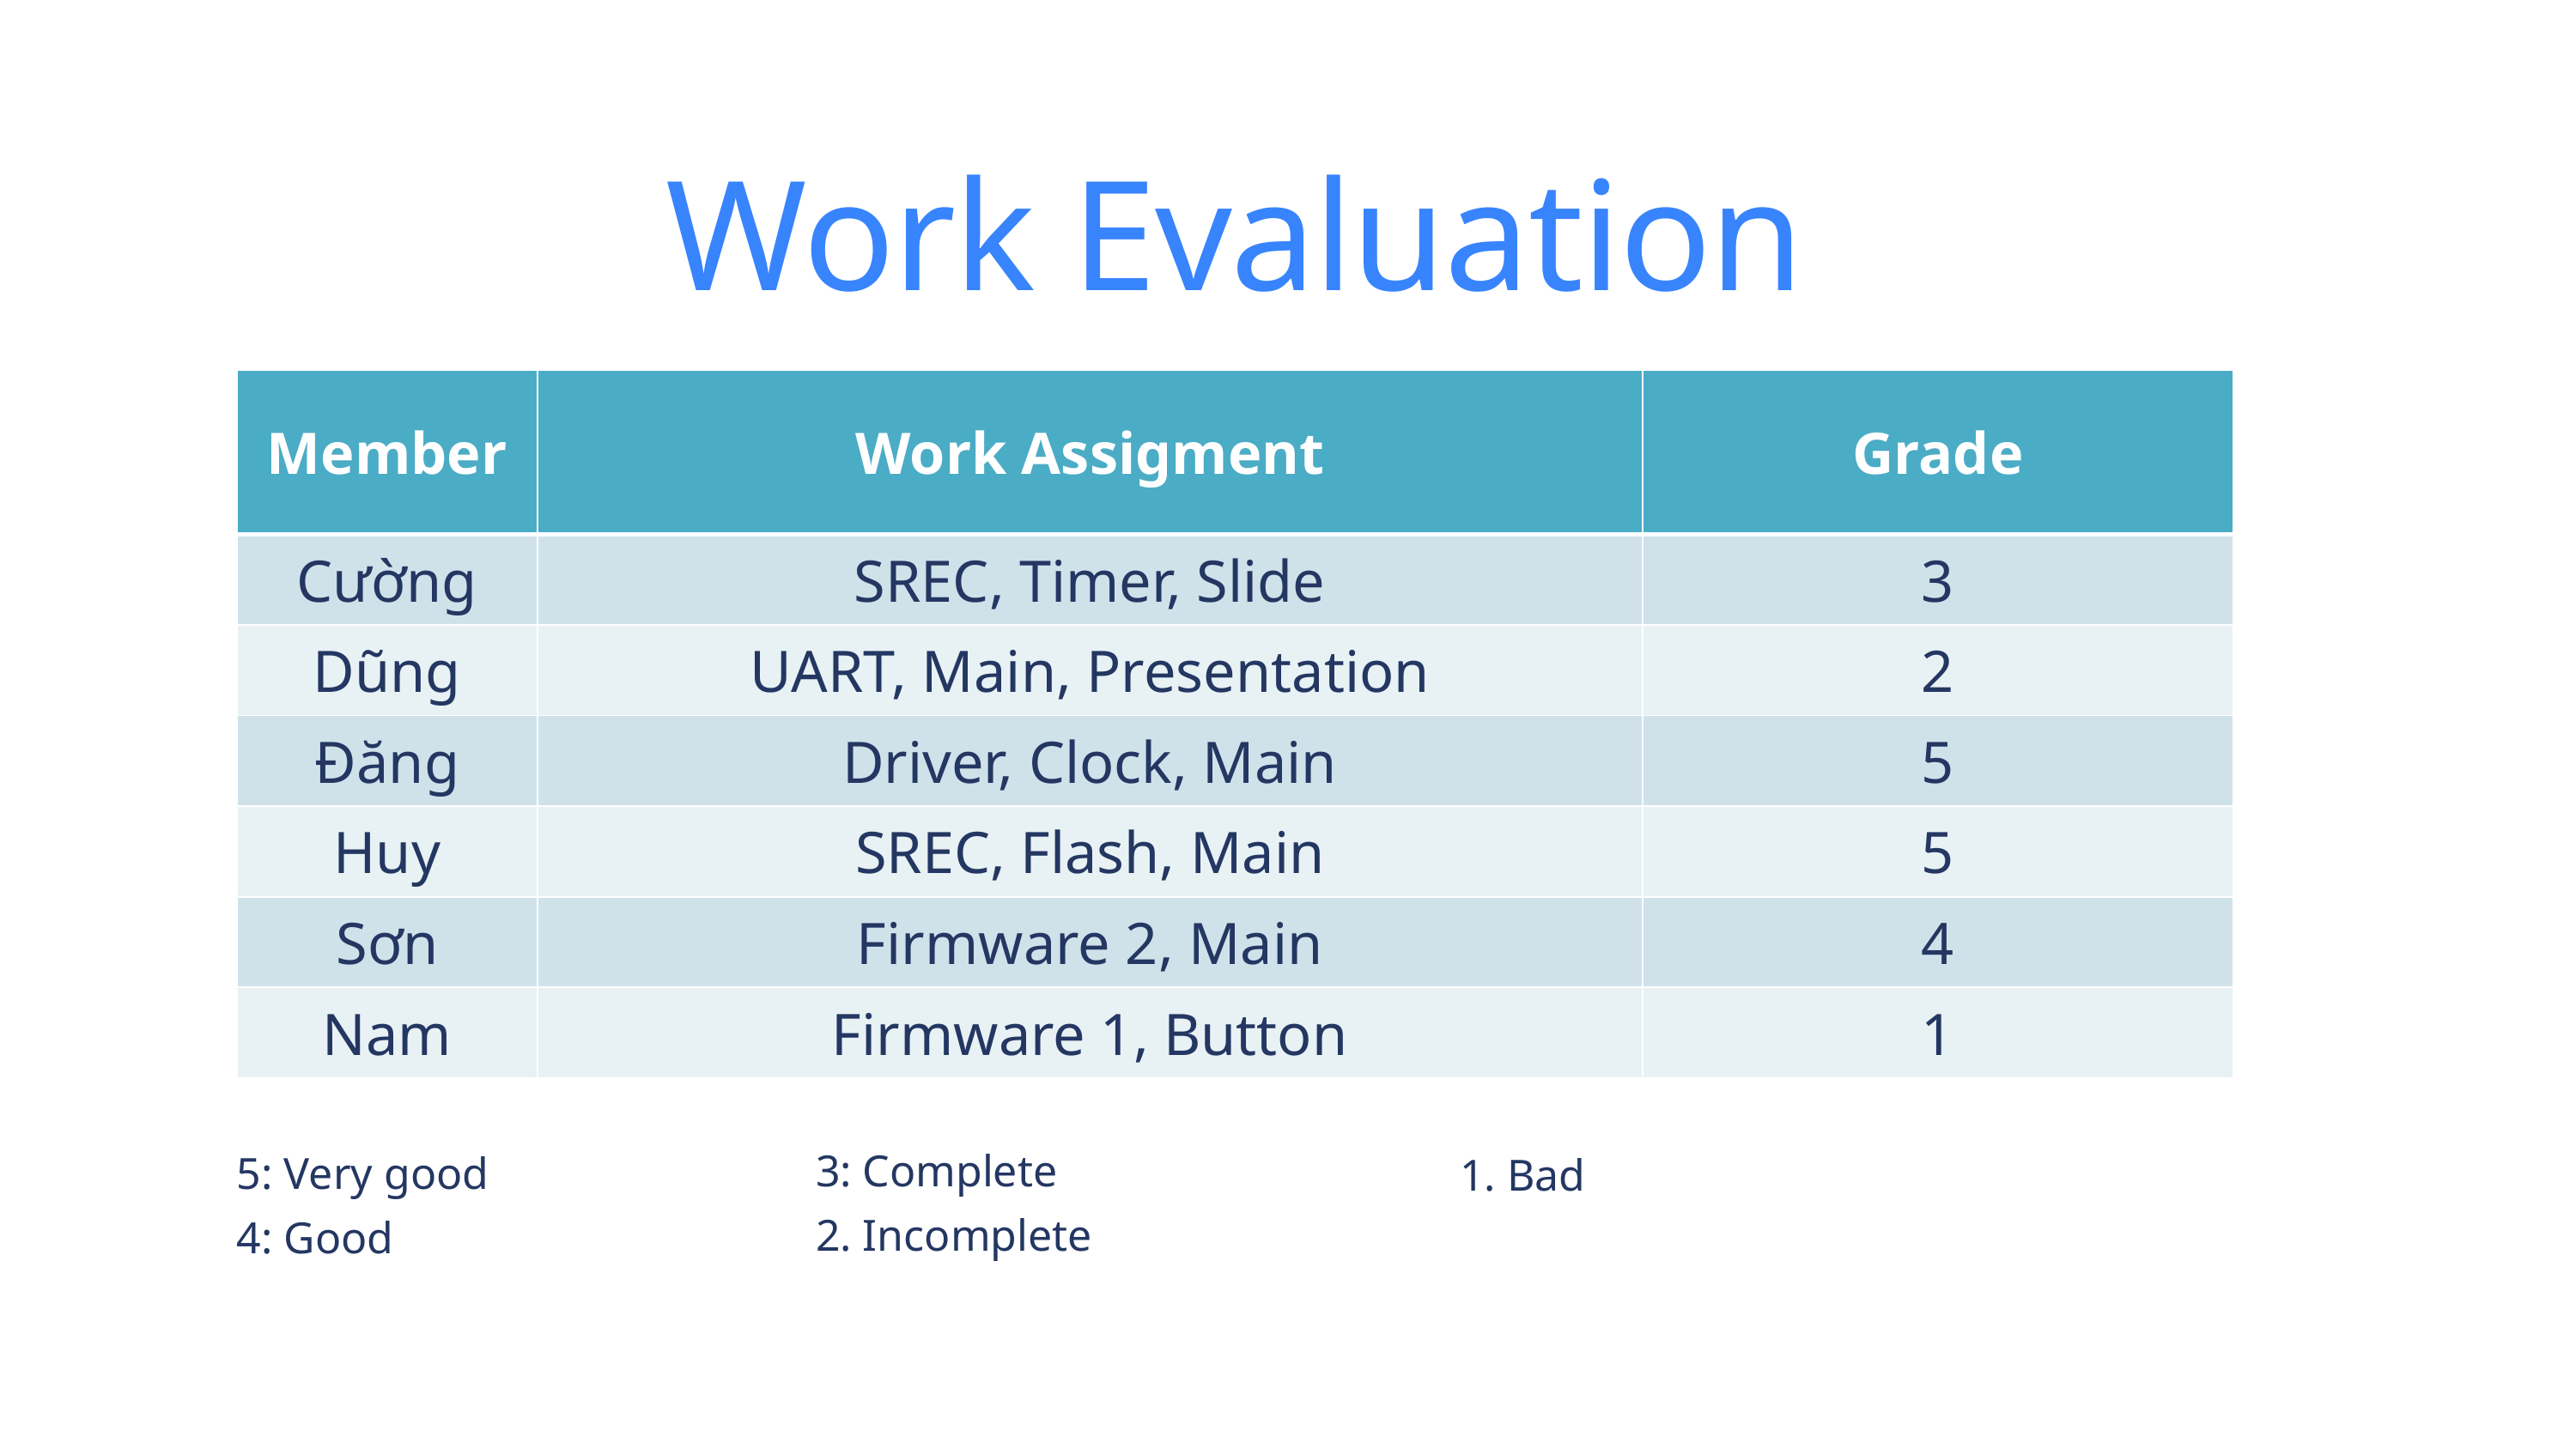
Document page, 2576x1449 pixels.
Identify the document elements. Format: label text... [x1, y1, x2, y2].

table_cell Huy [238, 807, 537, 896]
table_cell 1 [1643, 988, 2233, 1077]
table_cell Nam [238, 988, 537, 1077]
text_box 3: Complete 2. Incomplete [815, 1131, 1364, 1260]
table_cell 5 [1643, 716, 2233, 805]
table_cell SREC, Flash, Main [538, 807, 1642, 896]
table_cell Sơn [238, 898, 537, 986]
table_cell Firmware 2, Main [538, 898, 1642, 986]
table_cell 2 [1643, 626, 2233, 715]
table_cell SREC, Timer, Slide [538, 537, 1642, 624]
table_cell Dũng [238, 626, 537, 715]
table_header Work Assigment [538, 371, 1642, 532]
table_cell Cường [238, 537, 537, 624]
table_cell 5 [1643, 807, 2233, 896]
table_cell Driver, Clock, Main [538, 716, 1642, 805]
table_cell UART, Main, Presentation [538, 626, 1642, 715]
text_box 1. Bad [1460, 1135, 2008, 1200]
table_cell Đăng [238, 716, 537, 805]
table_cell 4 [1643, 898, 2233, 986]
text_box Work Evaluation [236, 154, 2233, 322]
table_cell Firmware 1, Button [538, 988, 1642, 1077]
text_box 5: Very good 4: Good [236, 1132, 720, 1262]
table_cell 3 [1643, 537, 2233, 624]
table_header Grade [1643, 371, 2233, 532]
table_header Member [238, 371, 537, 532]
